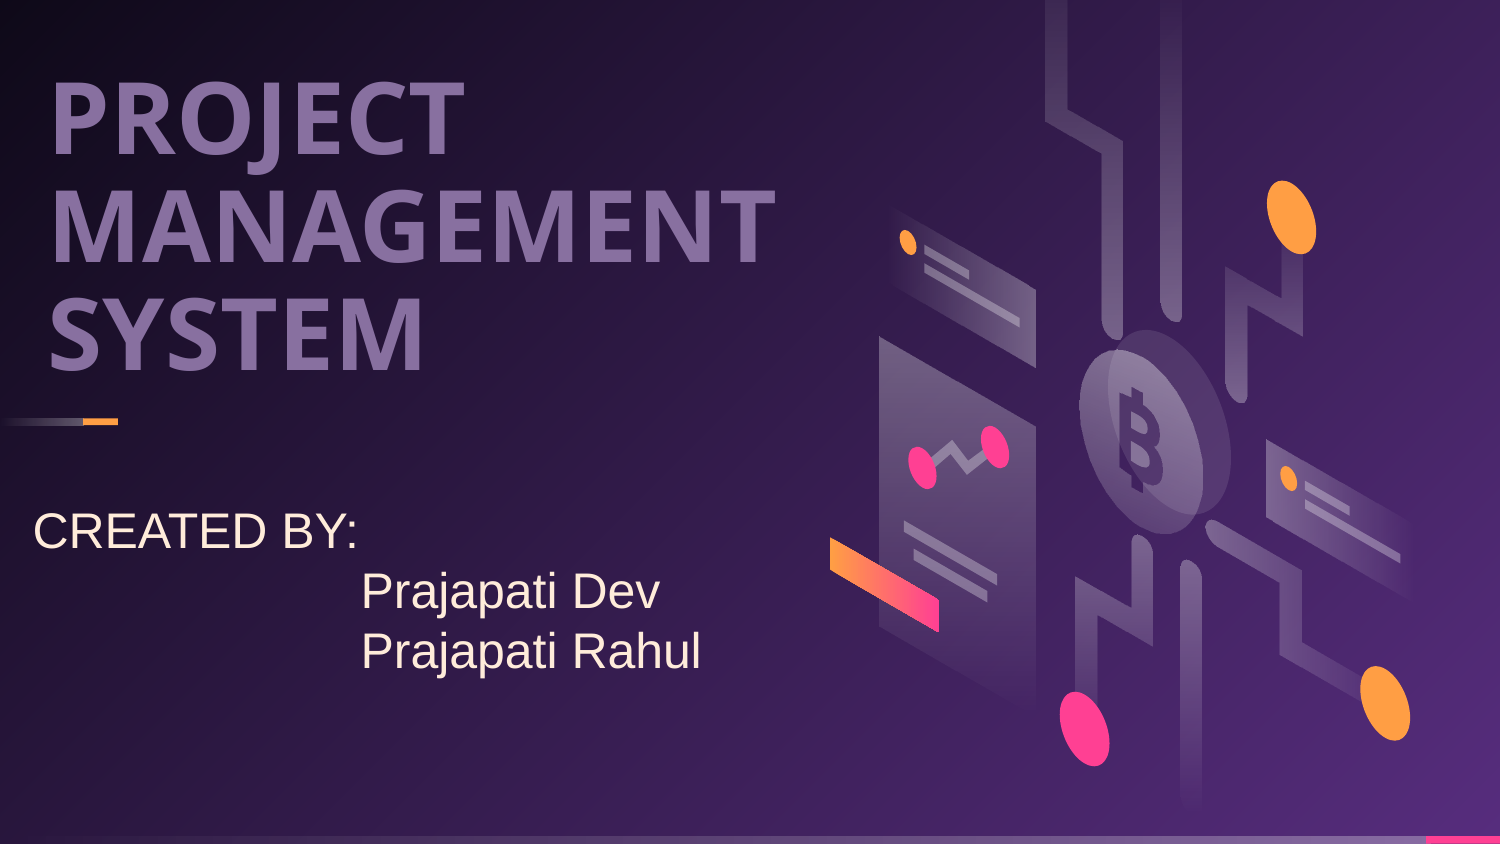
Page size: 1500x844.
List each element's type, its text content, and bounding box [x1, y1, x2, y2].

text_box CREATED BY: Prajapati Dev Prajapati Rahul [17, 490, 824, 686]
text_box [829, 0, 1416, 816]
title PROJECT MANAGEMENT SYSTEM [47, 31, 824, 429]
